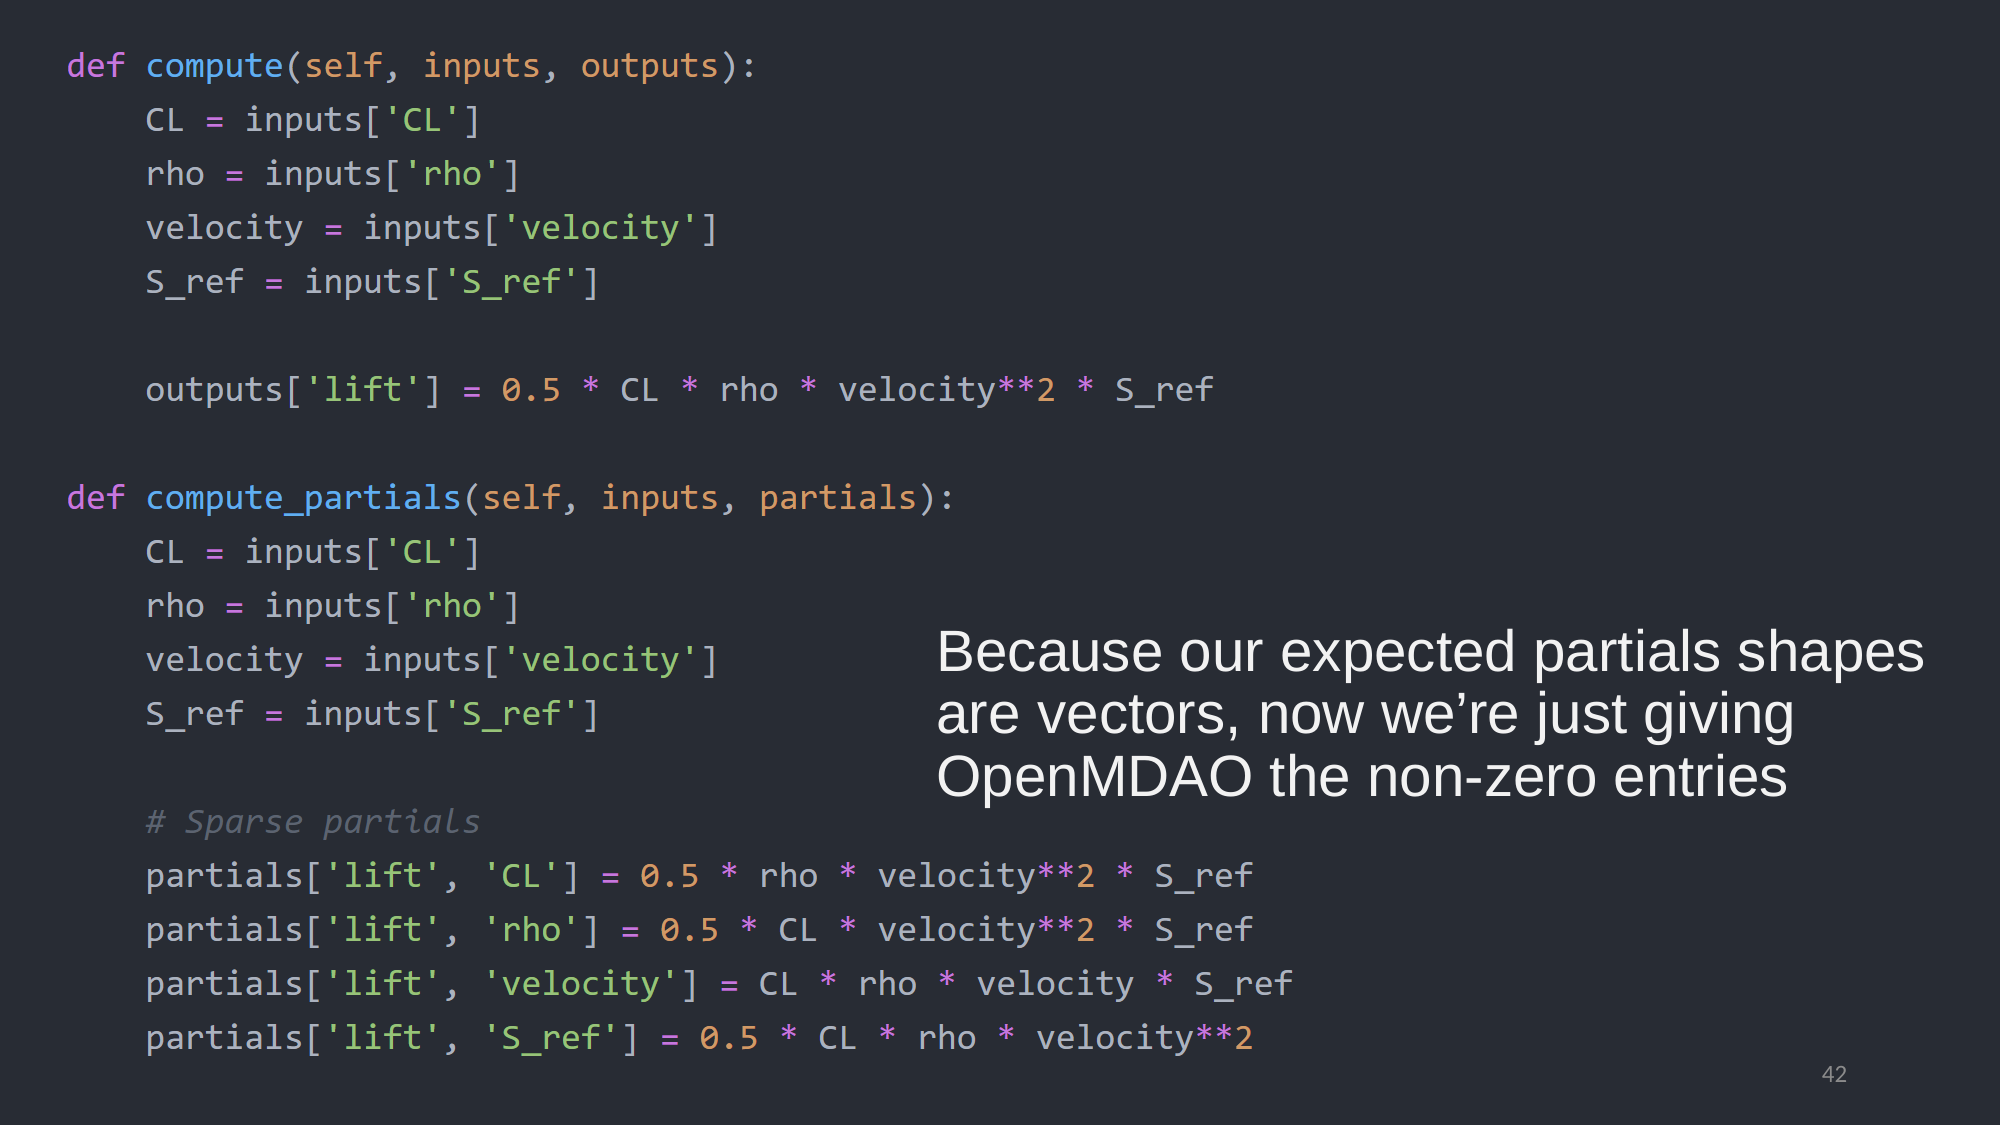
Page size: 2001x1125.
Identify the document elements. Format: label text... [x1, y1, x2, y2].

slide_number 42 [1412, 1042, 1863, 1103]
list Because our expected partials shapes are vectors, now we’re just giving OpenMDAO the non-zero entries [1312, 613, 1950, 835]
picture [39, 28, 1312, 1079]
